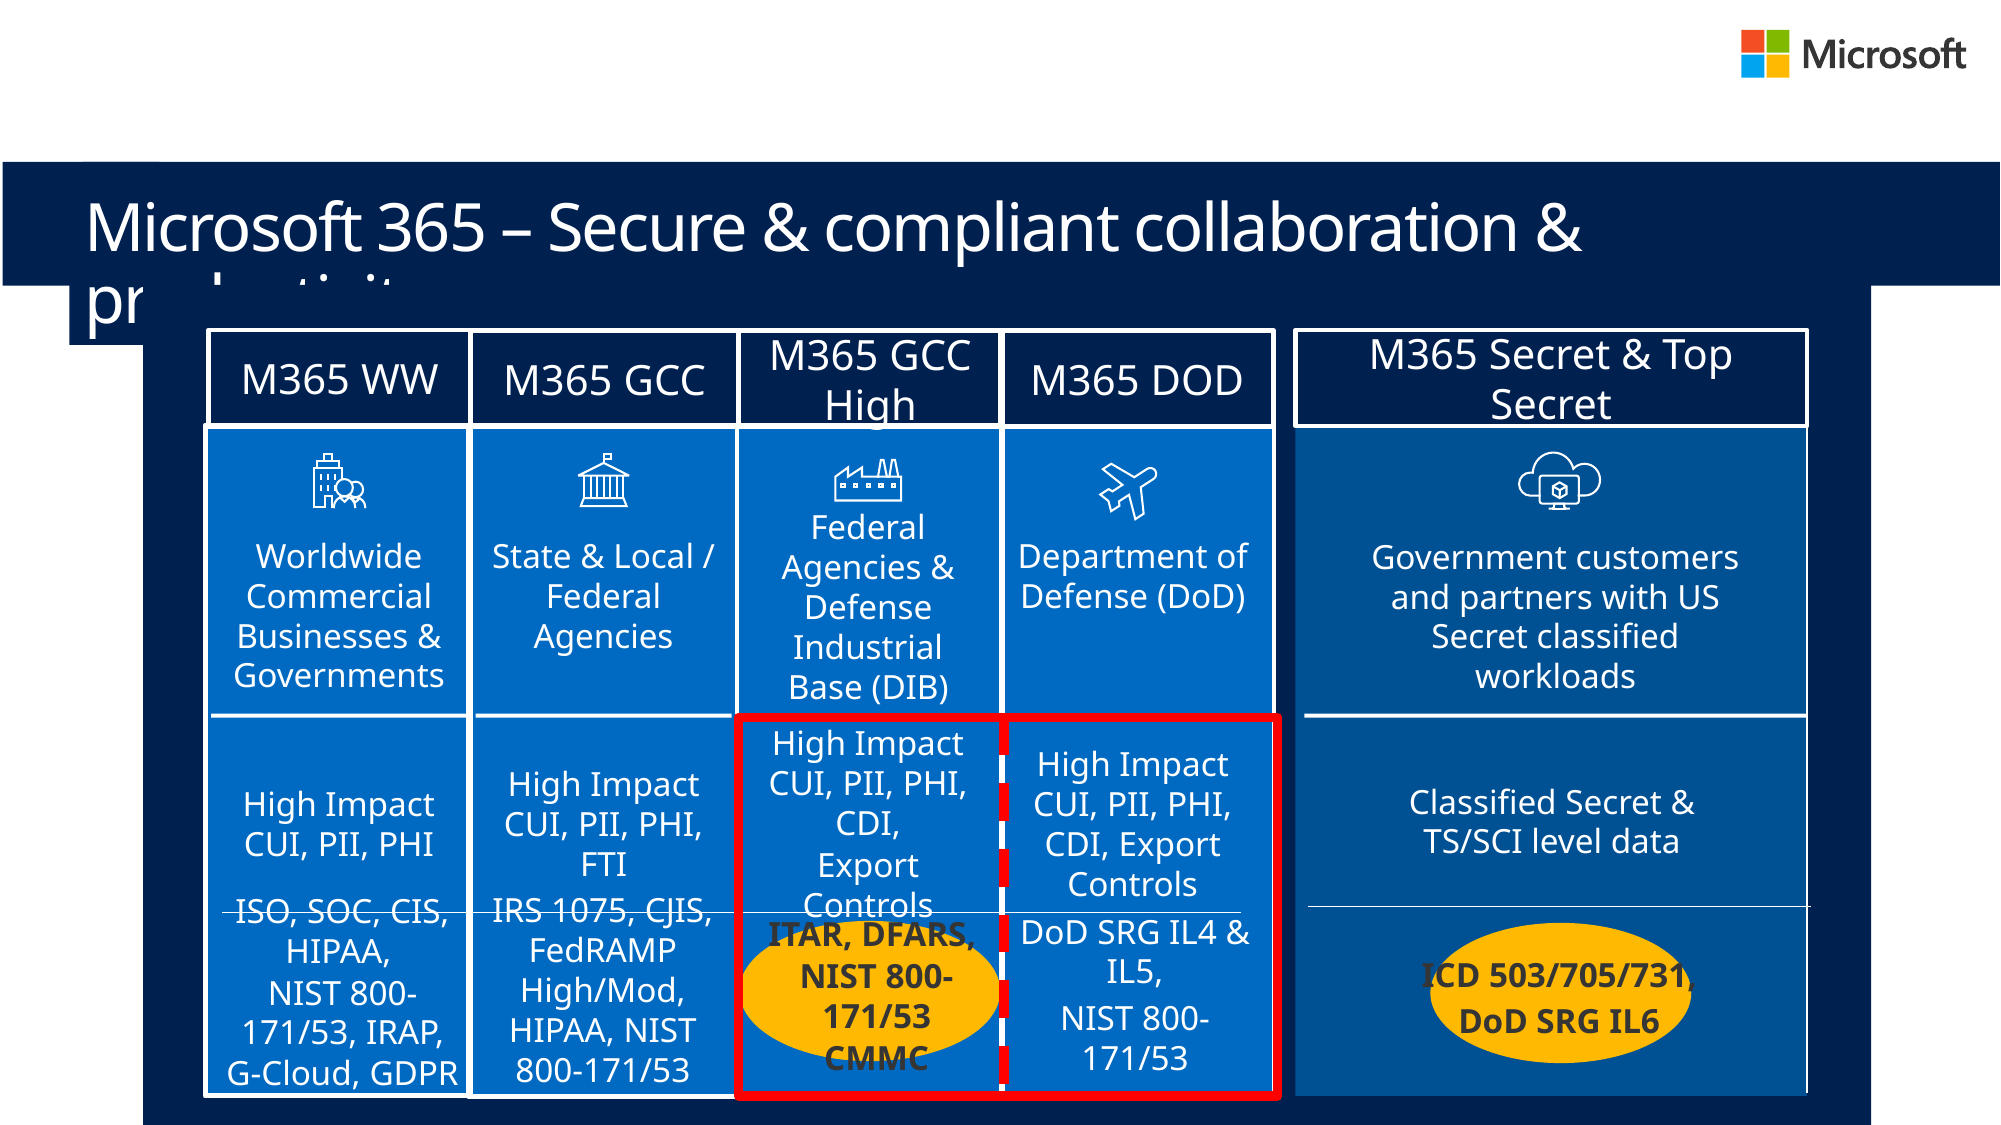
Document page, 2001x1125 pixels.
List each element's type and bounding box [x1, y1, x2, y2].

text_box [142, 284, 1872, 1125]
text_box [2, 161, 2000, 286]
text_box [1741, 29, 1967, 78]
